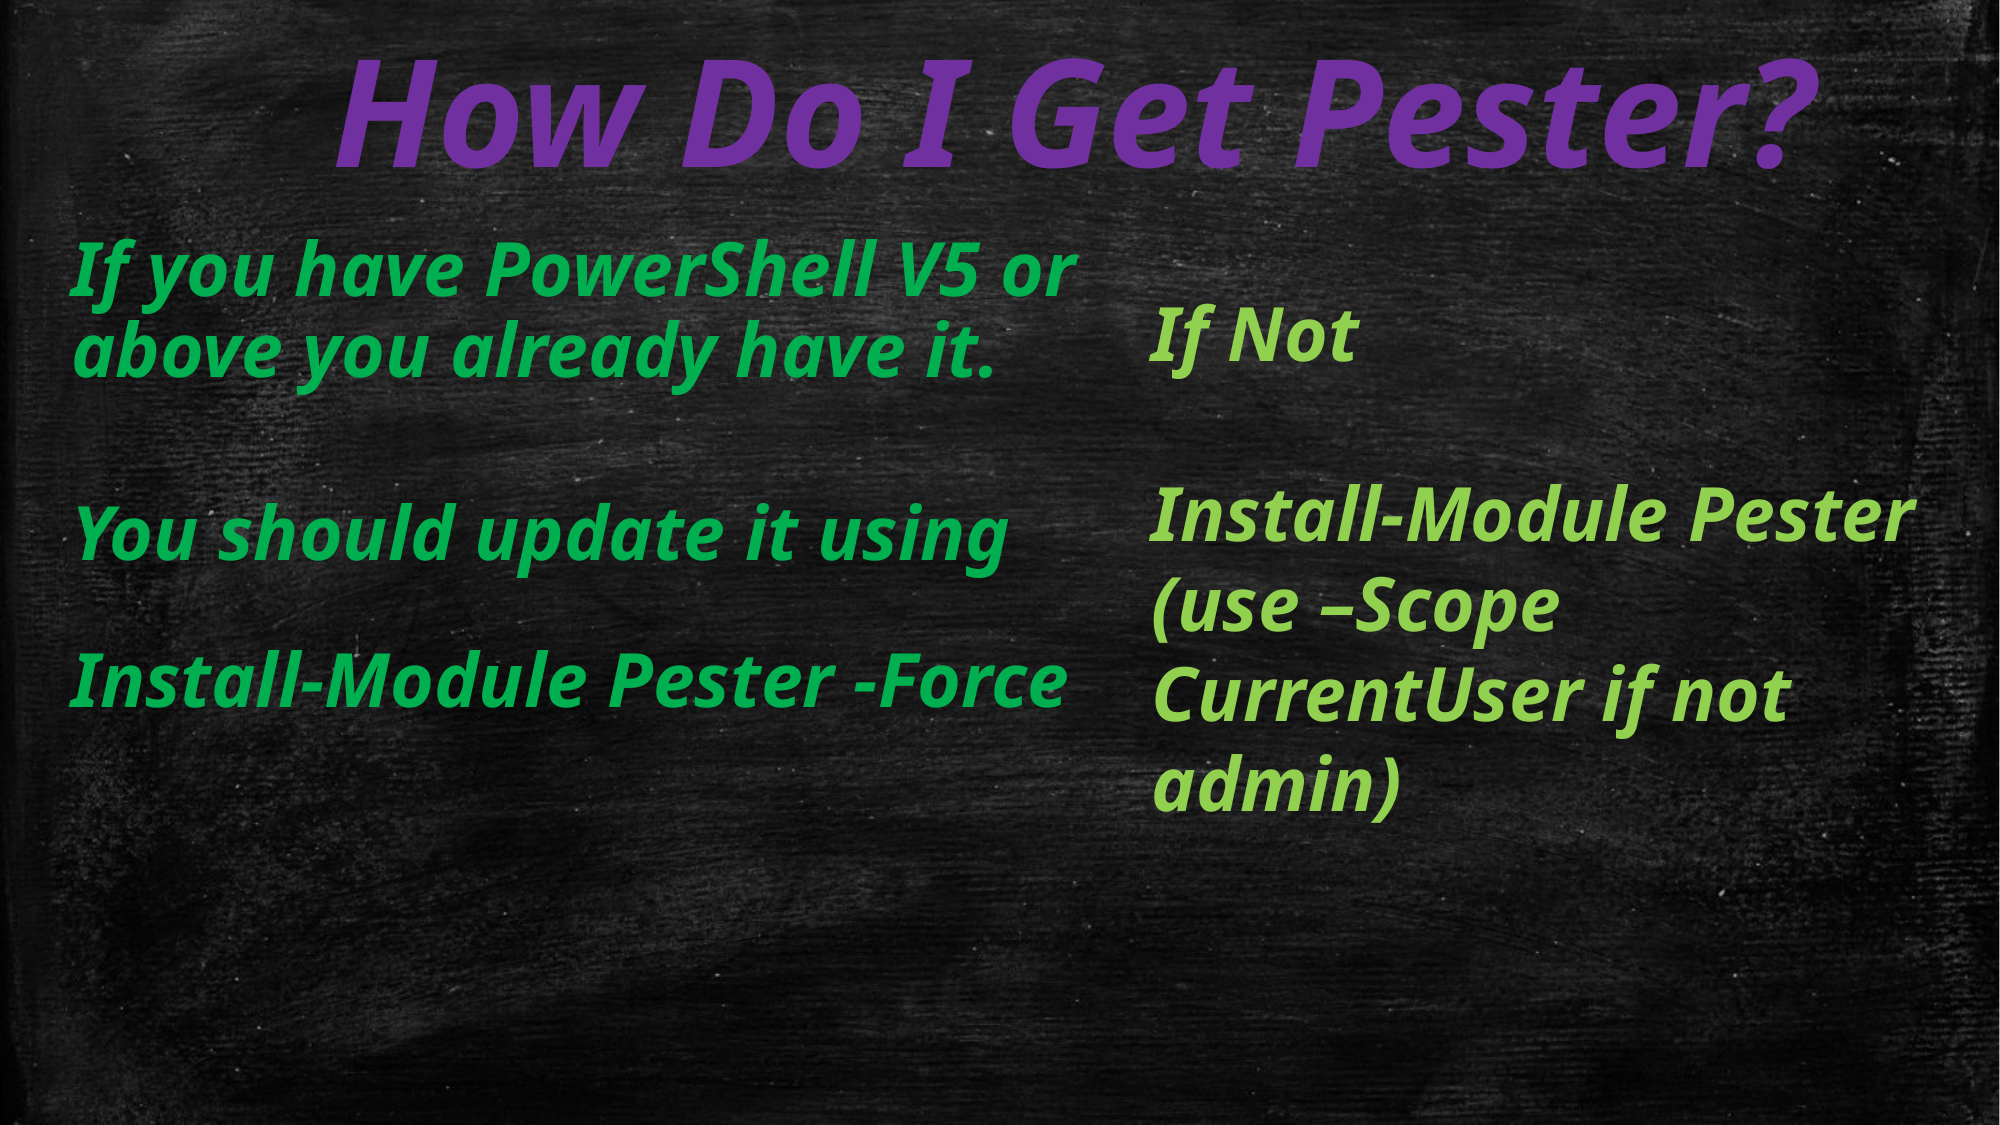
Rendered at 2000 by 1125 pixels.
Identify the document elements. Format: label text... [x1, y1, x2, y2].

text_box If you have PowerShell V5 or above you already have it. You should update it using Install-Module Pester -Force [56, 224, 1095, 872]
text_box How Do I Get Pester? [284, 10, 1862, 205]
text_box If Not Install-Module Pester (use –Scope CurrentUser if not admin) [1137, 279, 1945, 880]
